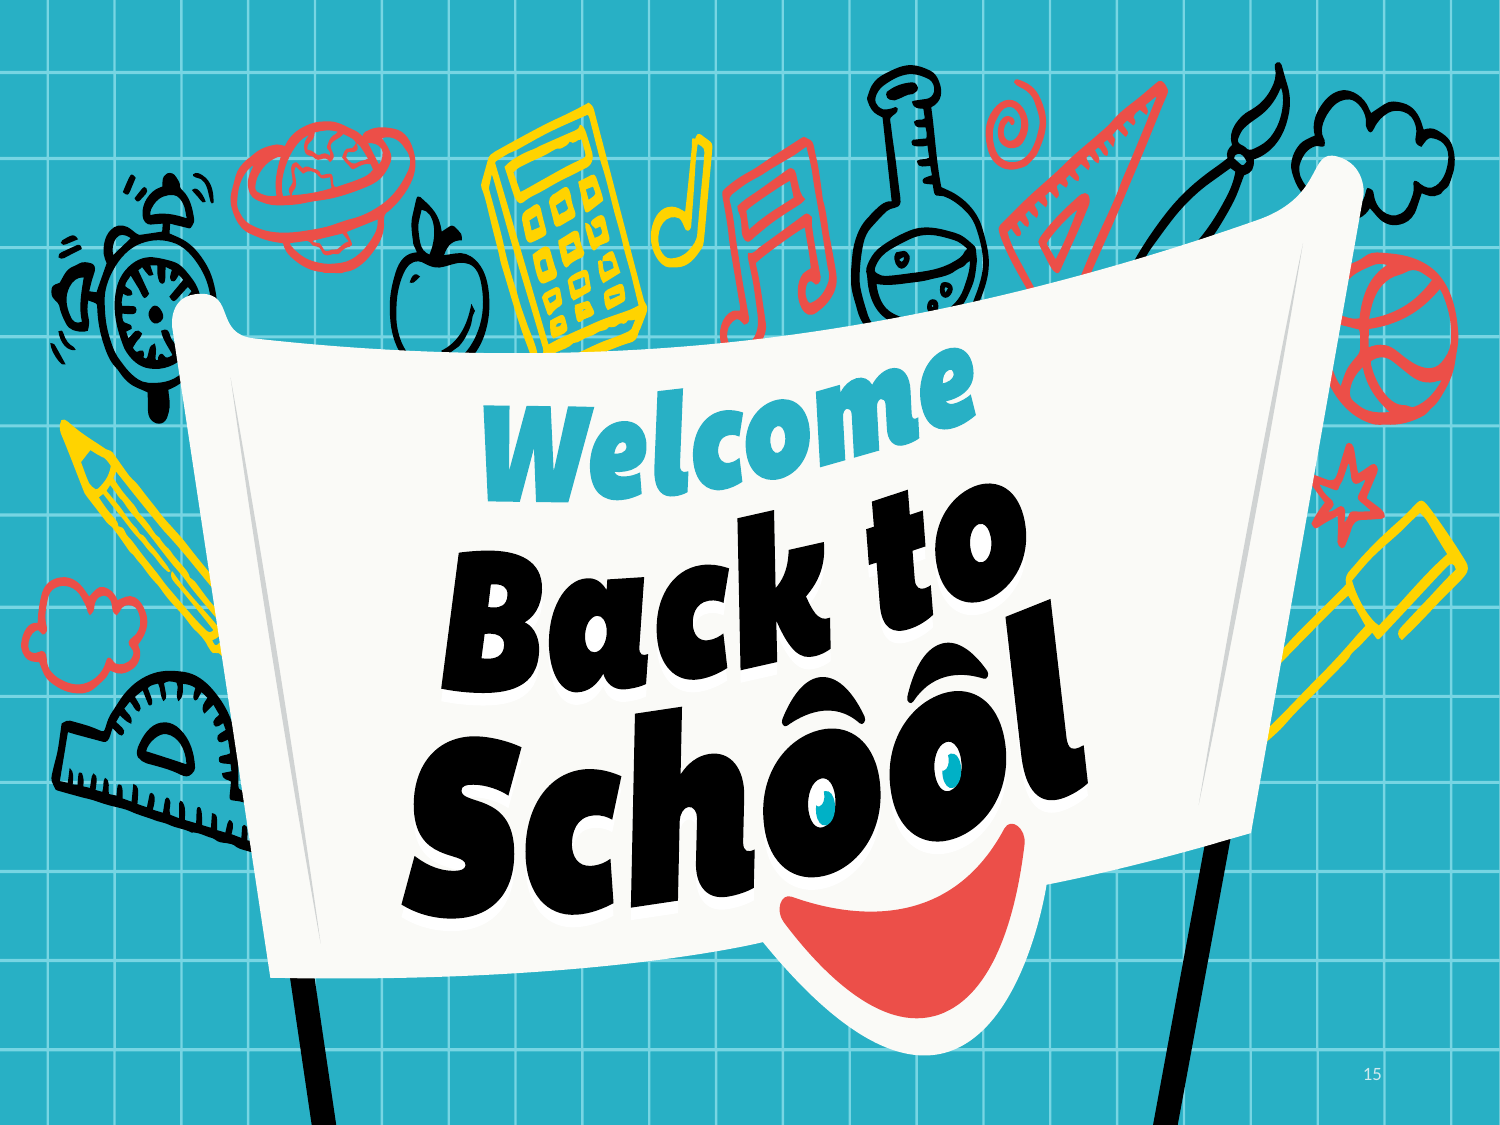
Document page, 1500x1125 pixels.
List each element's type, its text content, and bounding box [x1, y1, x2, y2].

slide_number 15 [1059, 1042, 1397, 1103]
